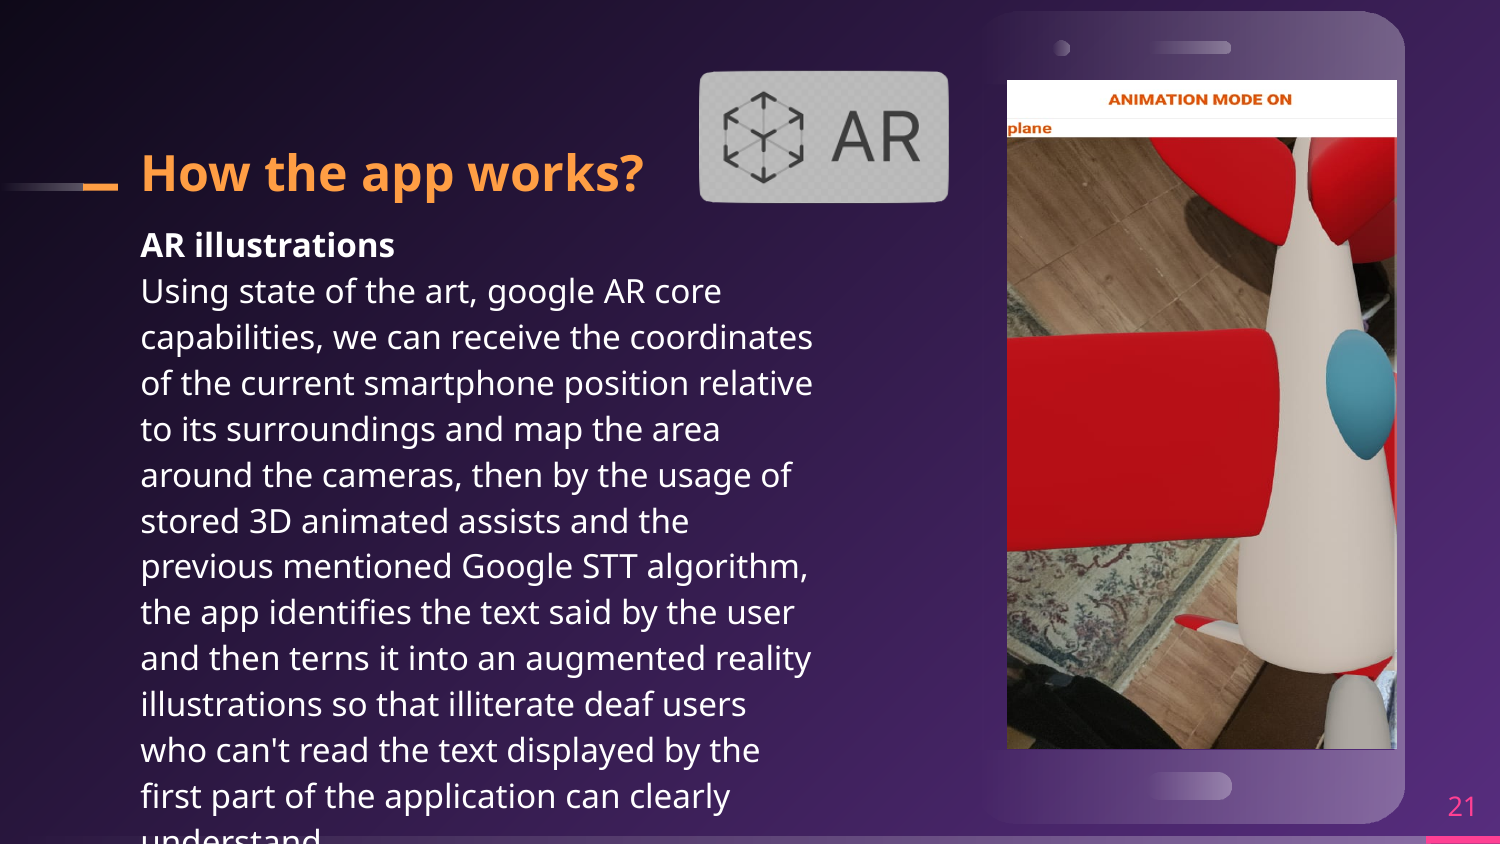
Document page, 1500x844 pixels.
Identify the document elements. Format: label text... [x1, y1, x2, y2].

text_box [973, 11, 1405, 824]
slide_number 21 [1426, 779, 1500, 837]
list AR illustrations Using state of the art, google AR core capabilities, we can receive the coordinates of the current smartphone position relative to its surroundings and map the area around the cameras, then by the usage of stored 3D animated assists and the previous mentioned Google STT algorithm, the app identifies the text said by the user and then terns it into an augmented reality illustrations so that illiterate deaf users who can't read the text displayed by the first part of the application can clearly understand. [140, 218, 816, 780]
title How the app works? [140, 137, 664, 203]
picture [669, 36, 973, 238]
